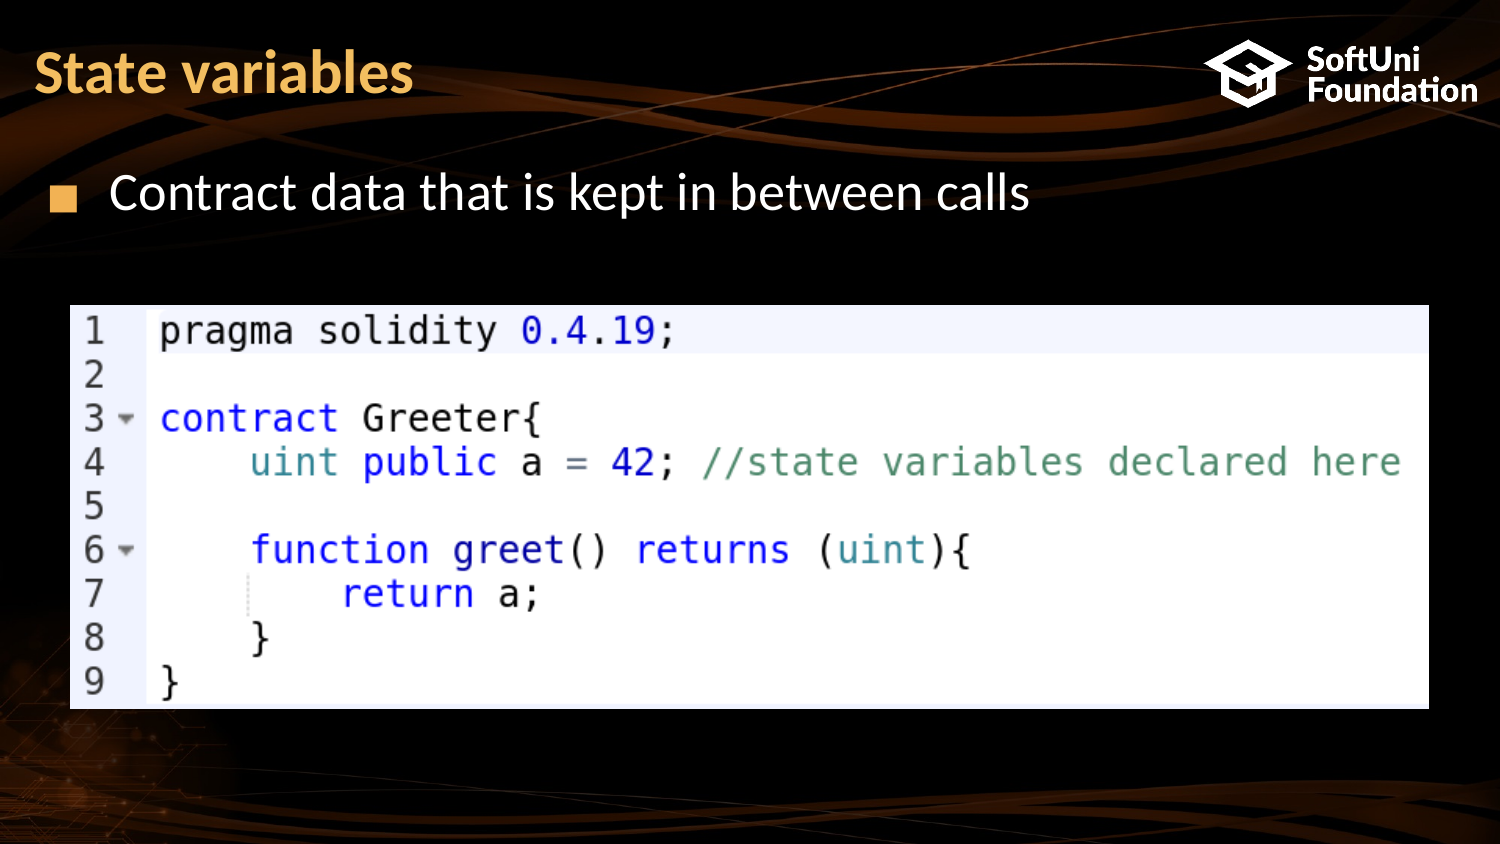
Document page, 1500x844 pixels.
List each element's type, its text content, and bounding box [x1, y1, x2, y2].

title State variables [23, 4, 1202, 142]
picture [0, 0, 1500, 844]
list Contract data that is kept in between calls [23, 141, 1477, 270]
